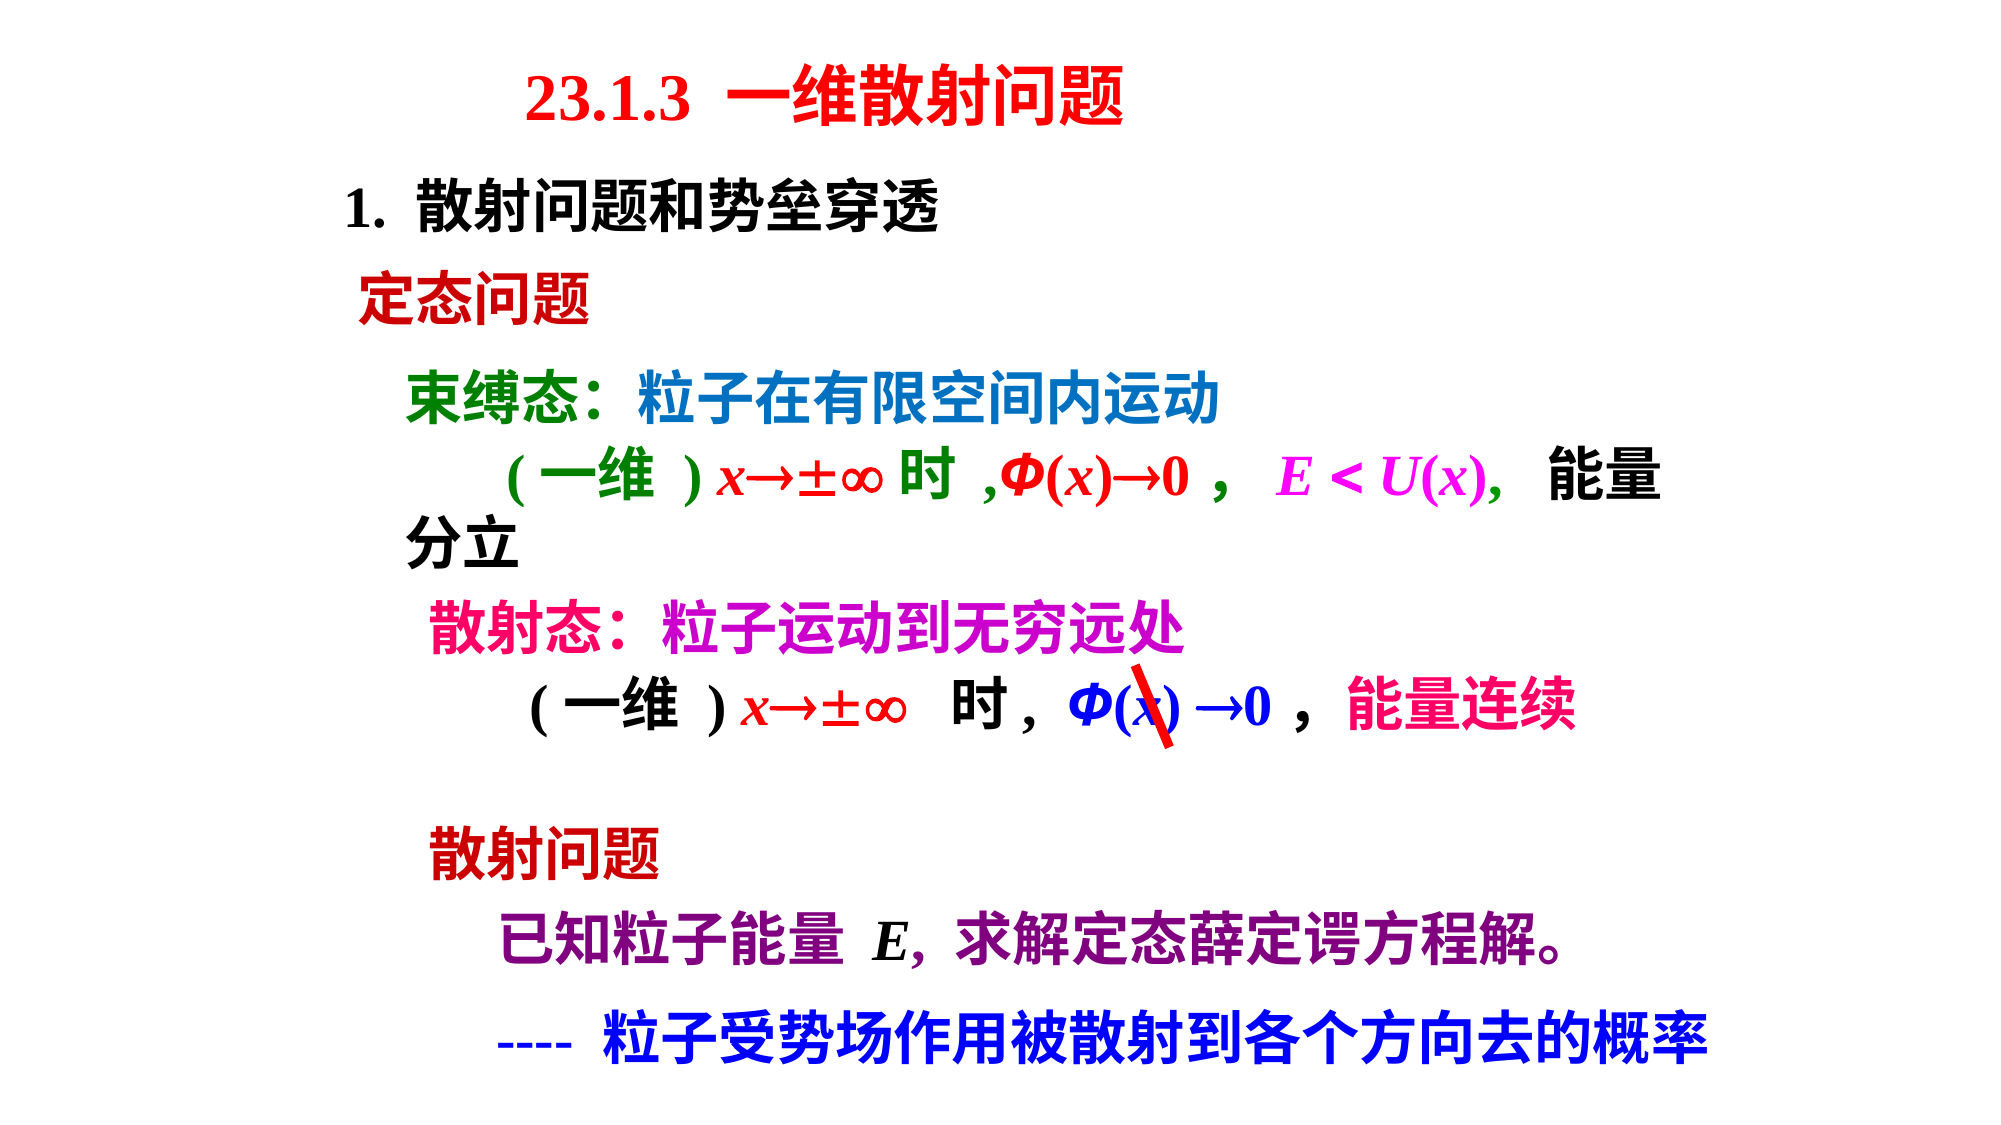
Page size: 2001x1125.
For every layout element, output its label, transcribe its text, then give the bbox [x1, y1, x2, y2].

text_box 定态问题 [342, 254, 734, 340]
text_box 散射问题 [413, 809, 839, 895]
text_box 已知粒子能量 E, 求解定态薛定谔方程解。 ---- 粒子受势场作用被散射到各个方向去的概率 [481, 893, 1727, 1079]
text_box 1. 散射问题和势垒穿透 [328, 160, 1136, 247]
text_box 散射态：粒子运动到无穷远处 (一维 ) x 时, Ф(x) 0，能量连续 [413, 583, 1675, 745]
text_box 23.1.3 一维散射问题 [509, 45, 1141, 141]
text_box 束缚态：粒子在有限空间内运动 (一维 ) x时 ,Ф(x)0，E  U(x), 能量分立 [390, 353, 1727, 585]
